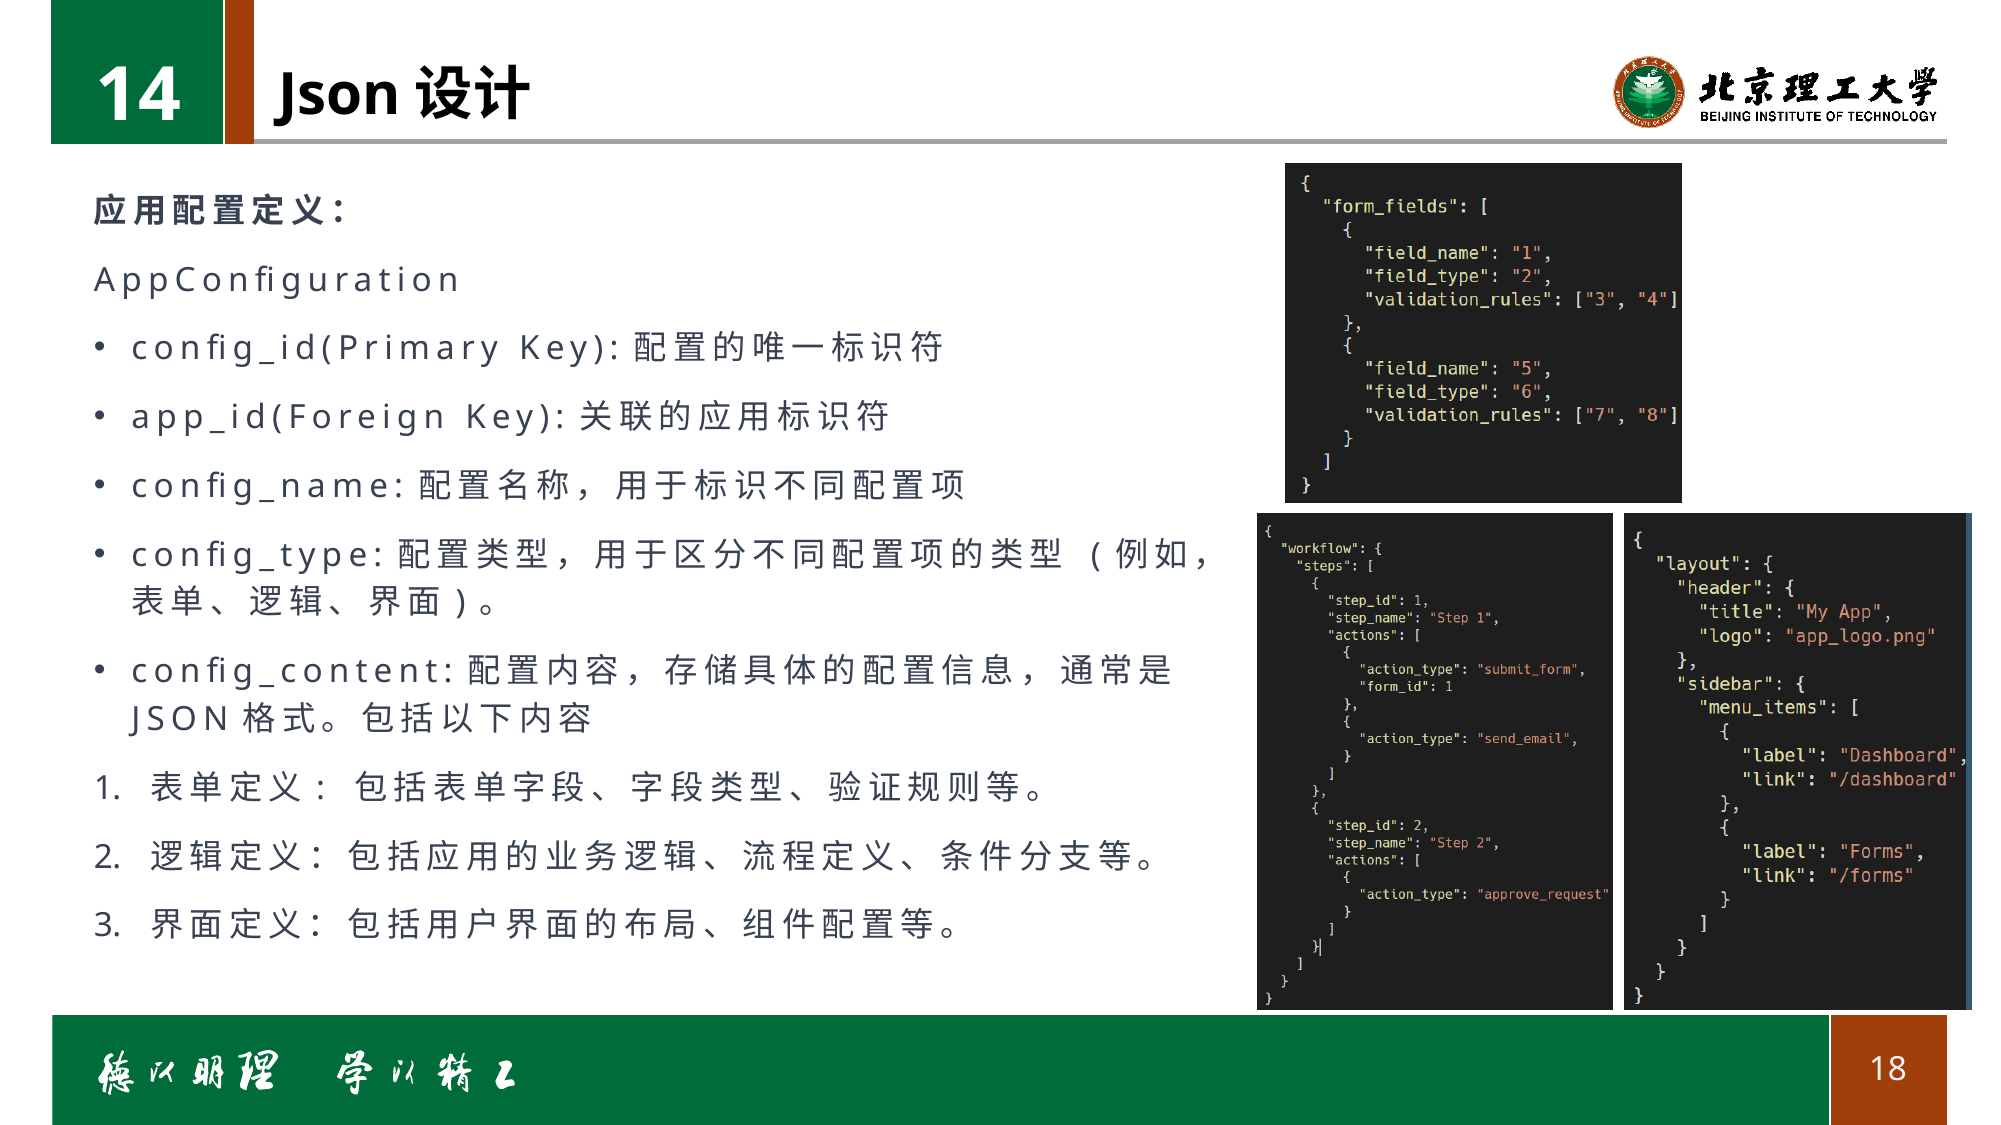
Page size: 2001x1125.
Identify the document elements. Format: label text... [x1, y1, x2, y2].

picture [1257, 513, 1613, 1010]
picture [1682, 56, 1937, 128]
title Json设计 [263, 56, 1682, 136]
picture [1624, 513, 1972, 1010]
text_box 应用配置定义： AppConfiguration config_id(Primary Key):配置的唯一标识符 app_id(Foreign Key):关联的应用标识符 config_name:配置名称，用于标识不同配置项 config_type:配置类型，用于区分不同配置项的类型 (例如，表单、逻辑、界面)。 config_content:配置内容，存储具体的配置信息，通常是JSON格式。包括以下内容 表单定义: 包括表单字段、字段类型、验证规则等。 逻辑定义：包括应用的业务逻辑、流程定义、条件分支等。 界面定义：包括用户界面的布局、组件配置等。 [94, 181, 1247, 1105]
picture [1285, 163, 1682, 503]
text_box 14 [58, 38, 218, 144]
